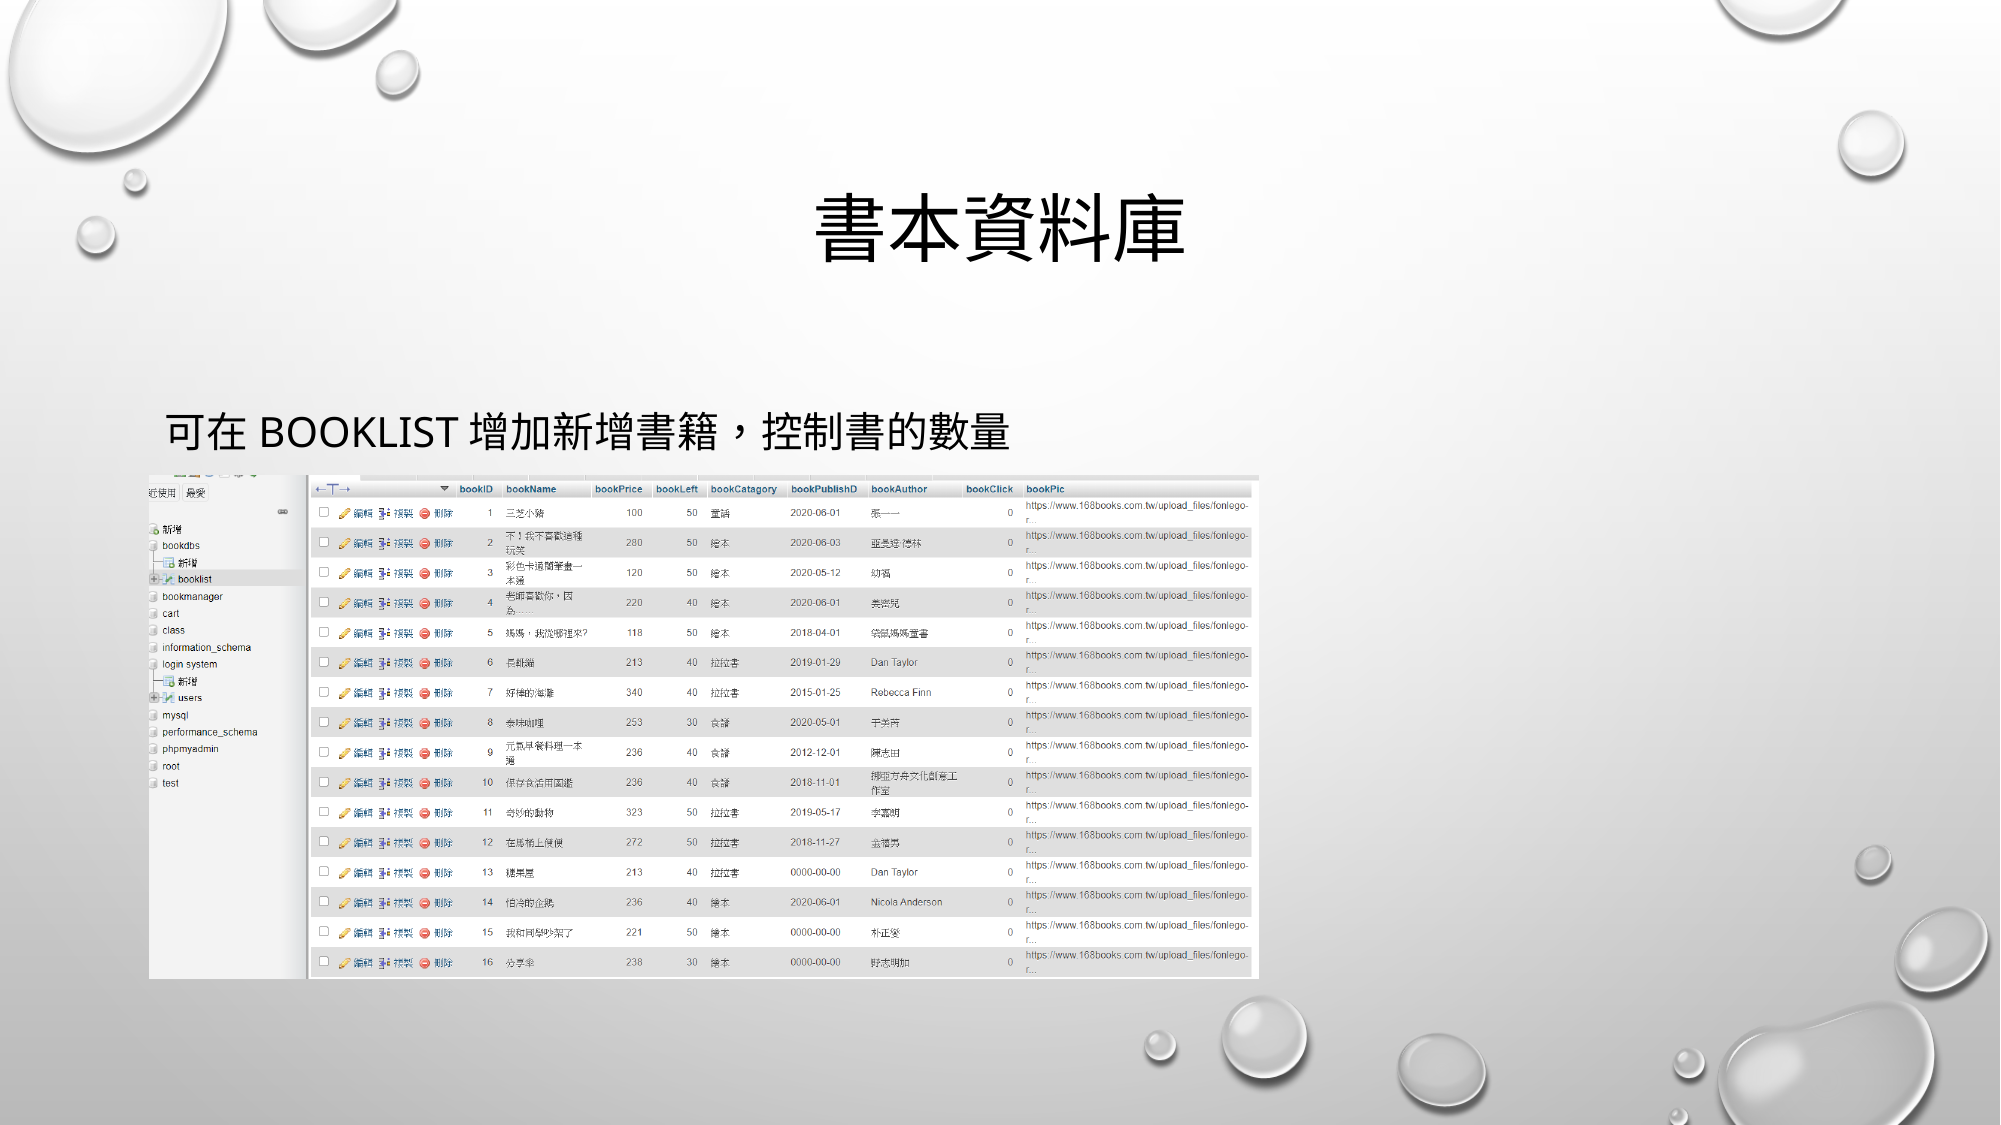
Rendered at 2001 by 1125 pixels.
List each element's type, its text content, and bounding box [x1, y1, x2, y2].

list 可在booklist增加新增書籍，控制書的數量 [149, 388, 1850, 950]
title 書本資料庫 [149, 101, 1851, 364]
picture [0, 0, 2000, 1125]
